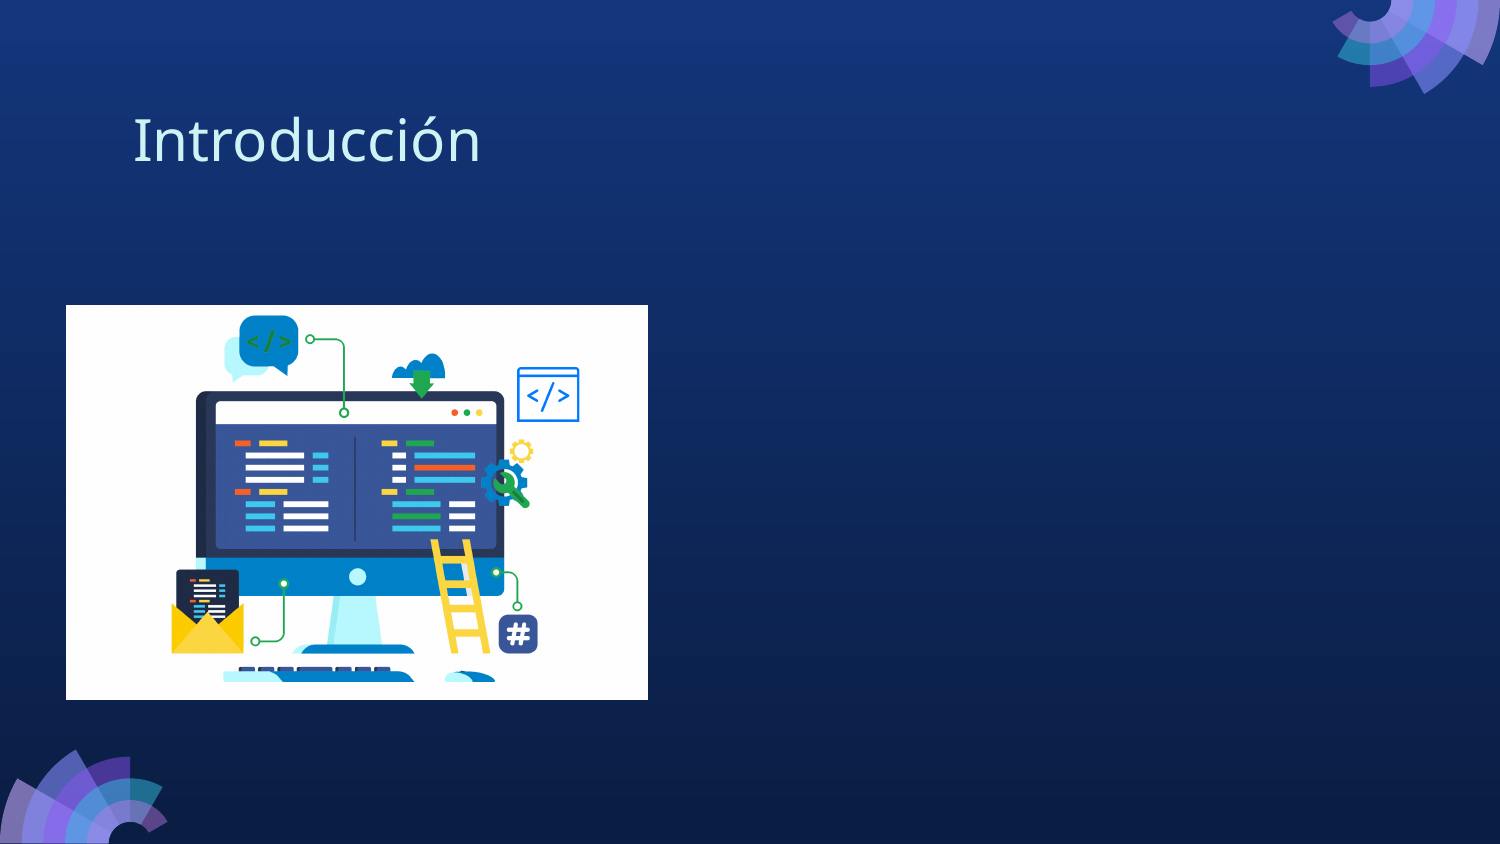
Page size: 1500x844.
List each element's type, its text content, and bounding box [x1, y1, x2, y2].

title Introducción [118, 88, 1382, 183]
picture [66, 305, 649, 700]
